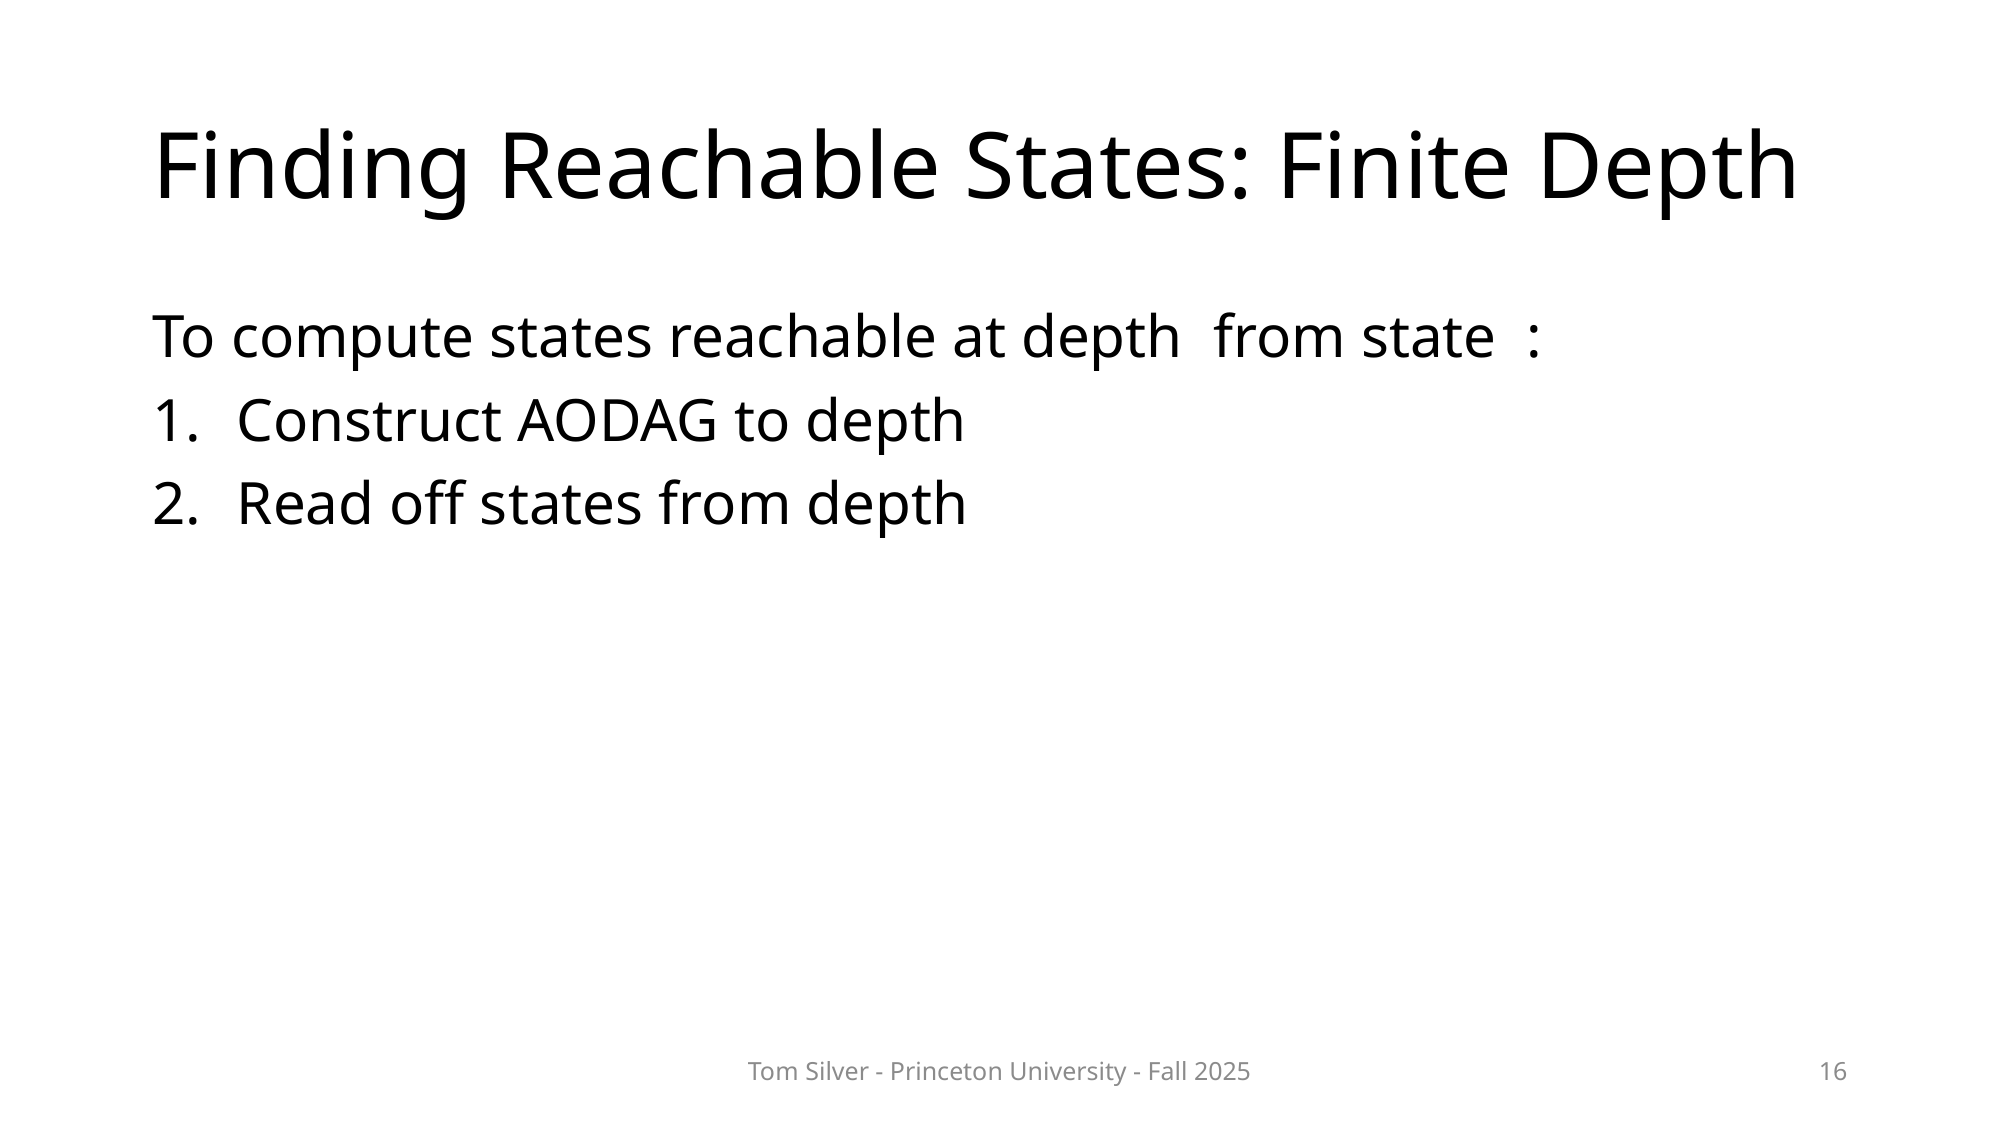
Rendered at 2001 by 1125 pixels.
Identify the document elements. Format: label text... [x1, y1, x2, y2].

footer Tom Silver - Princeton University - Fall 2025 [662, 1042, 1338, 1103]
title Finding Reachable States: Finite Depth [137, 59, 1863, 278]
slide_number 16 [1412, 1042, 1863, 1103]
